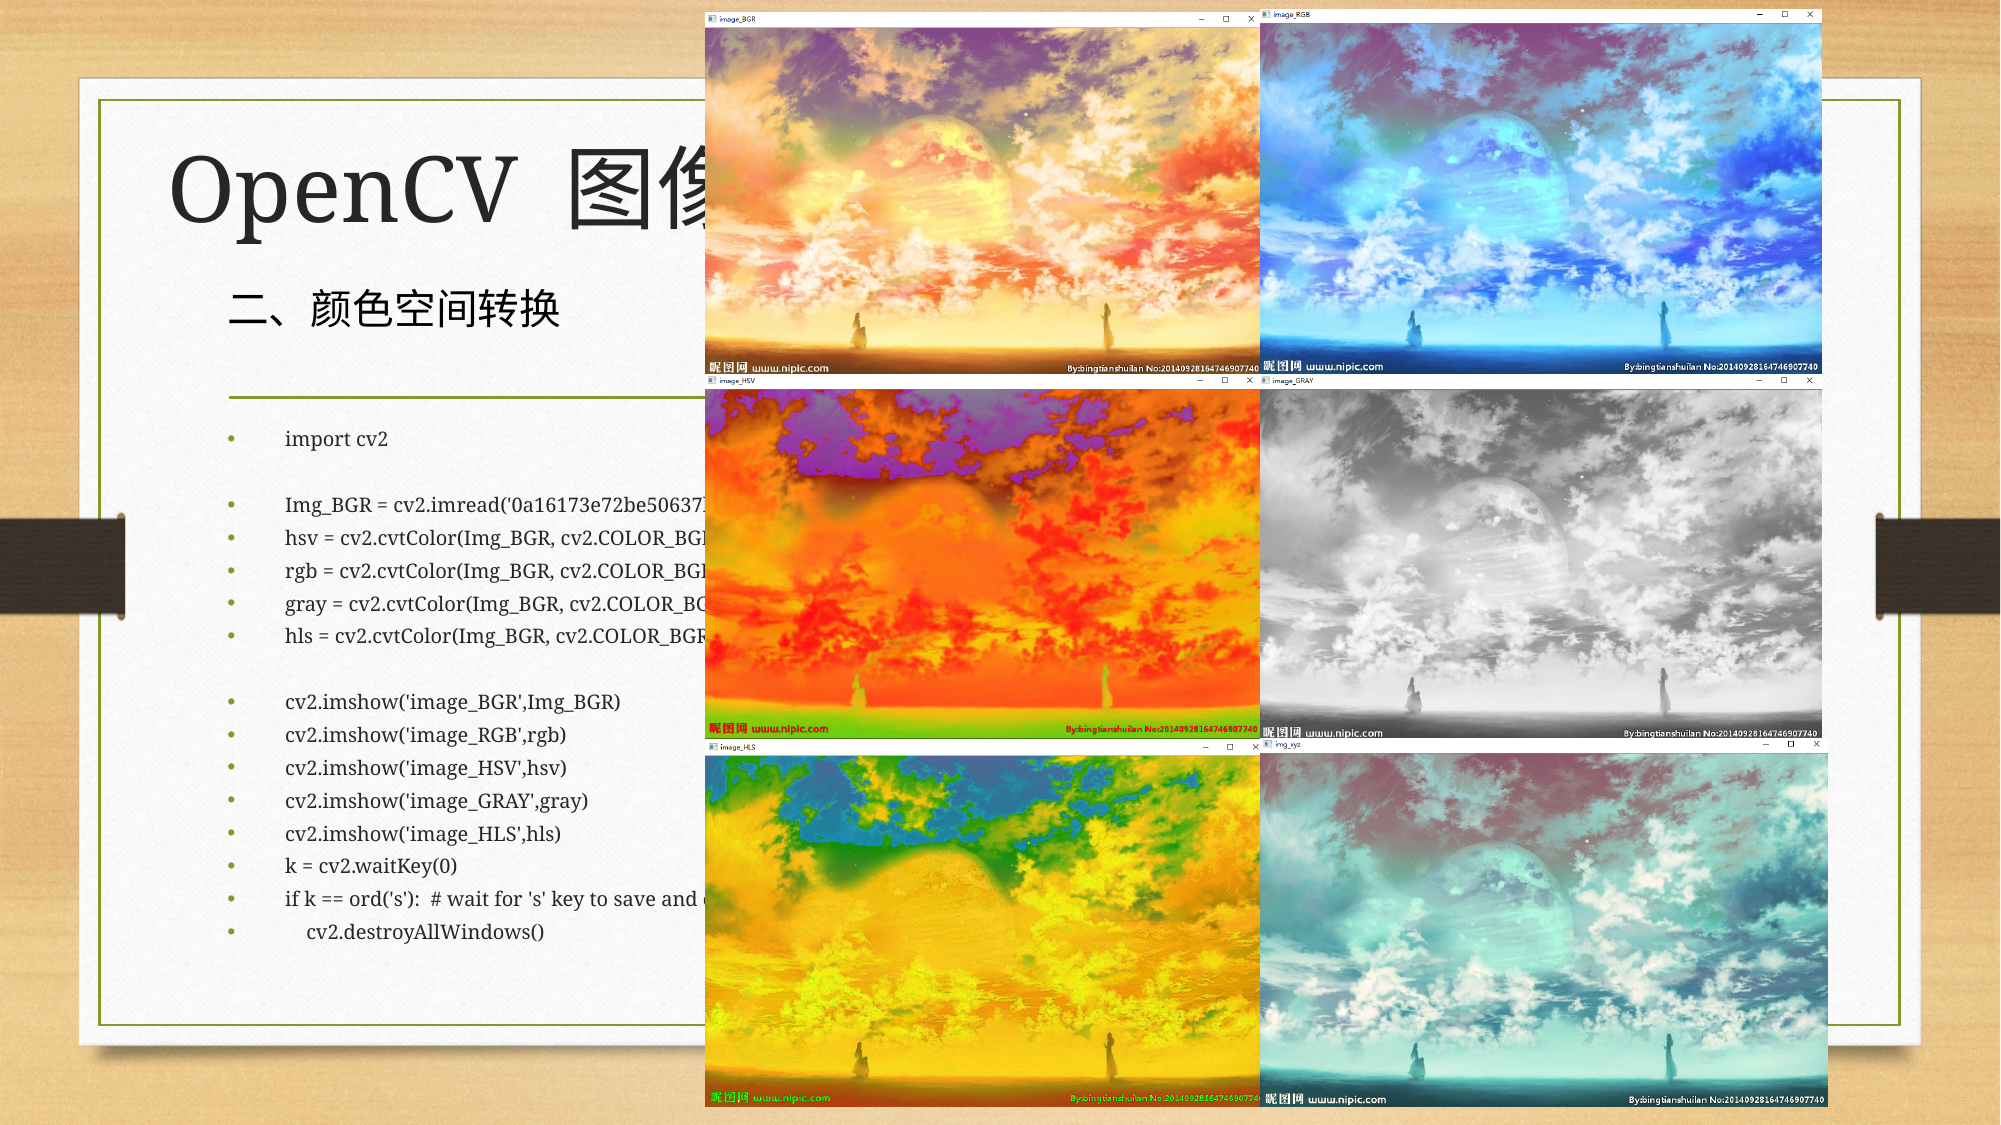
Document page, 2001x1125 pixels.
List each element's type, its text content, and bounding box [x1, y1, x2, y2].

text_box 二、颜色空间转换 [212, 275, 704, 340]
picture [0, 0, 2001, 1125]
title OpenCV 图像处理 [133, 118, 704, 253]
list import cv2 Img_BGR = cv2.imread('0a16173e72be50637b3e99ce3b0b6044.jpg',1) hsv = cv2.cvtColor(Img_BGR, cv2.COLOR_BGR2HSV) rgb = cv2.cvtColor(Img_BGR, cv2.COLOR_BGR2RGB) gray = cv2.cvtColor(Img_BGR, cv2.COLOR_BGR2GRAY) hls = cv2.cvtColor(Img_BGR, cv2.COLOR_BGR2HLS) cv2.imshow('image_BGR',Img_BGR) cv2.imshow('image_RGB',rgb) cv2.imshow('image_HSV',hsv) cv2.imshow('image_GRAY',gray) cv2.imshow('image_HLS',hls) k = cv2.waitKey(0) if k == ord('s'): # wait for 's' key to save and exit cv2.destroyAllWindows() [212, 419, 704, 964]
